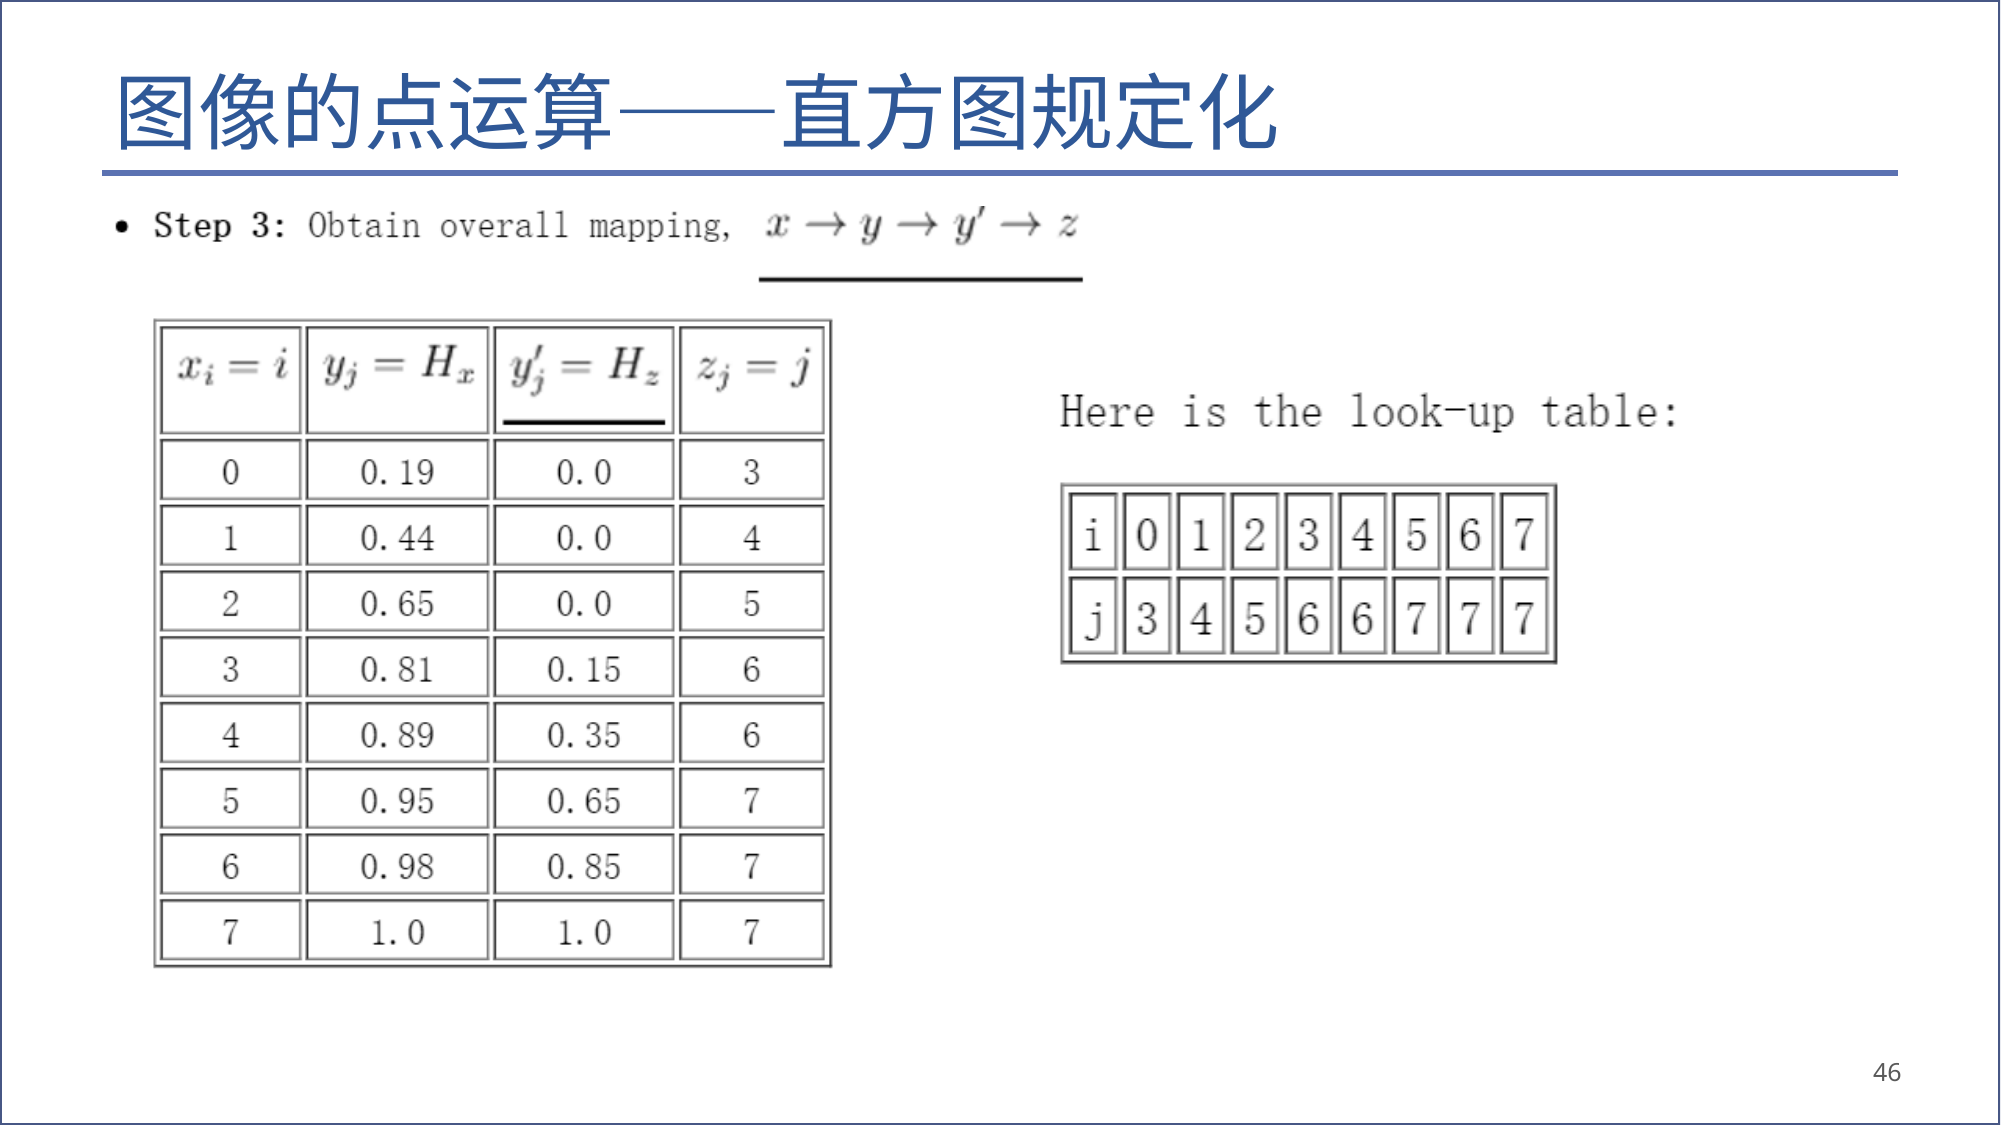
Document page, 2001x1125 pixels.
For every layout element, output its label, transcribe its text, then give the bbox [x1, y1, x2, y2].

picture [99, 206, 1893, 984]
title 图像的点运算——直方图规定化 [99, 0, 1900, 169]
slide_number 46 [1868, 1042, 1992, 1103]
